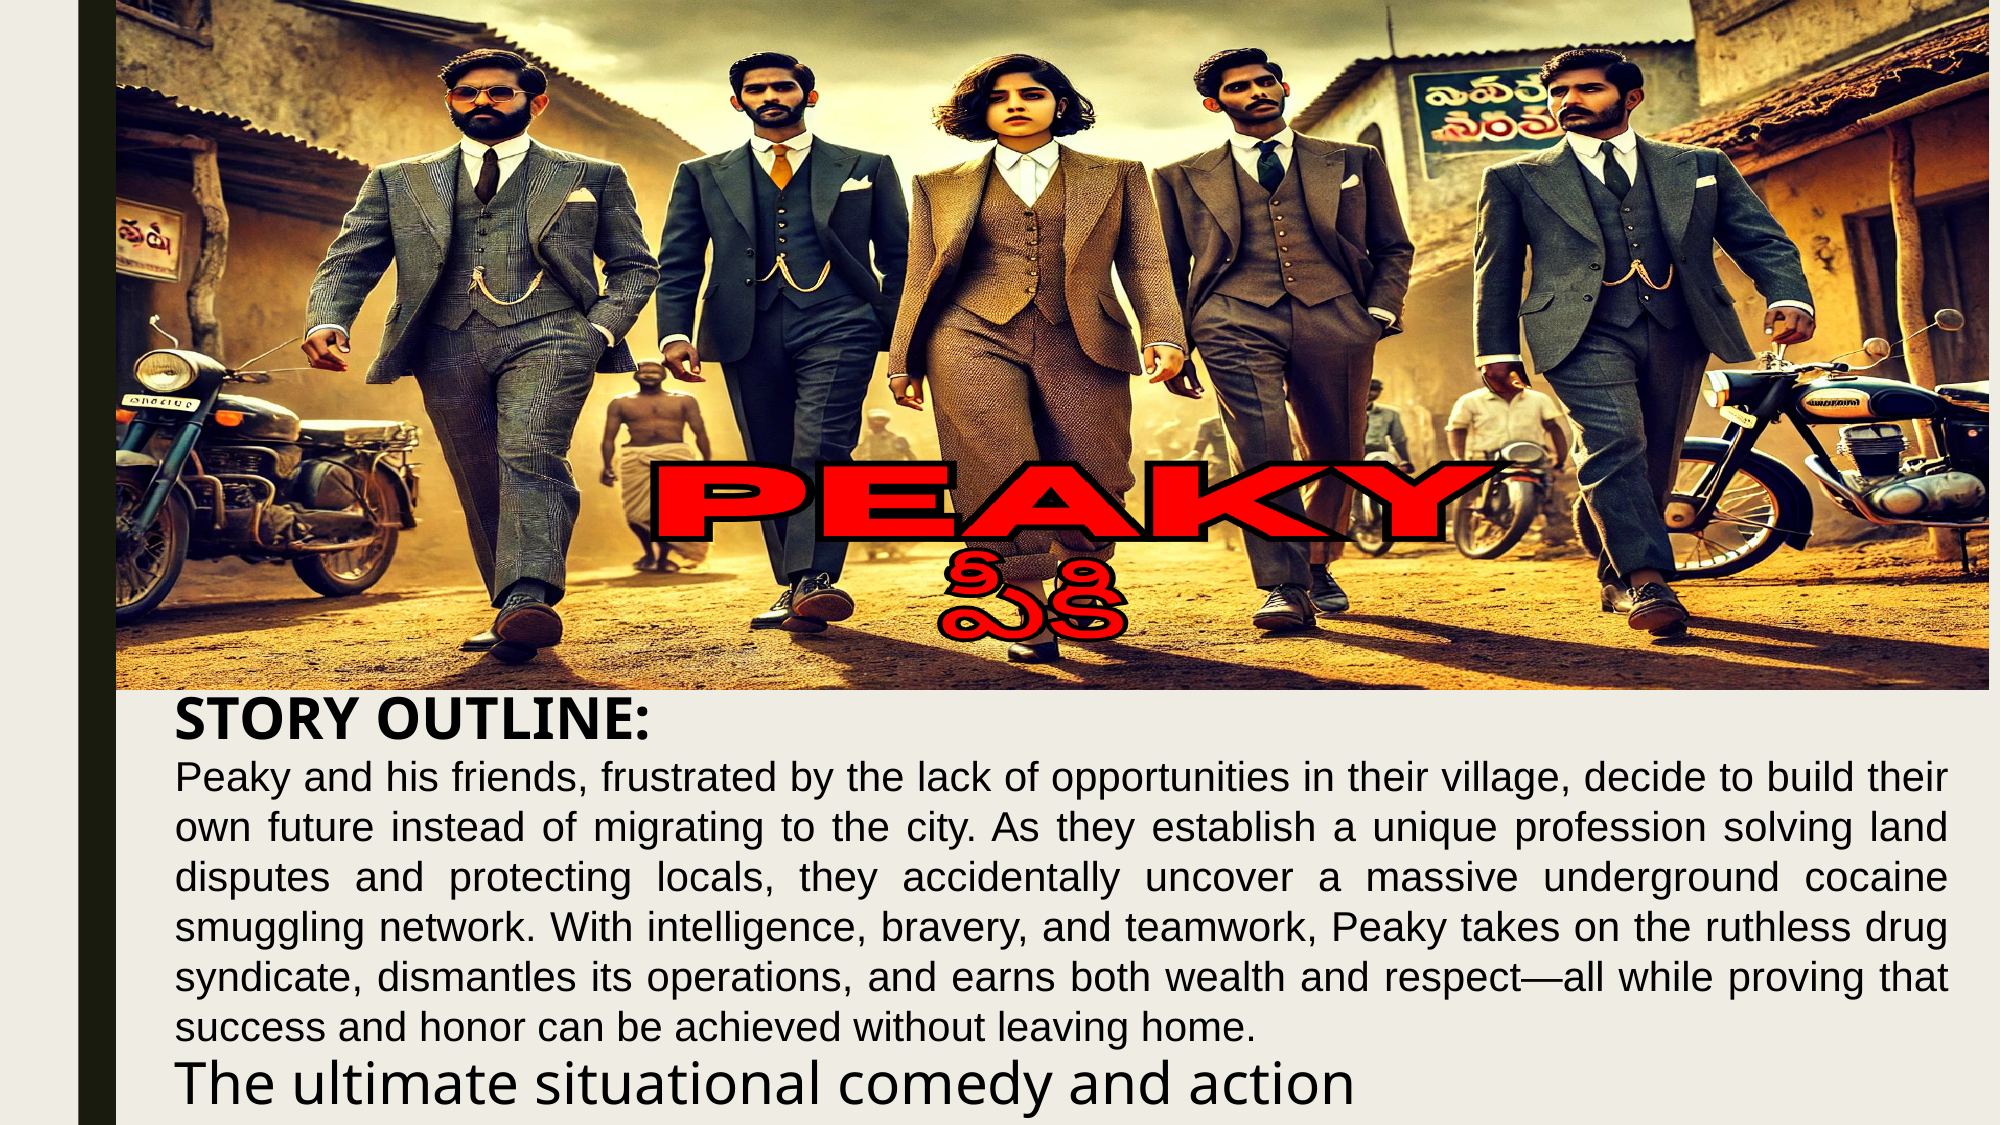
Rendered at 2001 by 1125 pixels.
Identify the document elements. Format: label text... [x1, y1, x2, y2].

text_box The ultimate situational comedy and action story. [159, 1039, 1497, 1125]
text_box Peaky and his friends, frustrated by the lack of opportunities in their village, decide to build their own future instead of migrating to the city. As they establish a unique profession solving land disputes and protecting locals, they accidentally uncover a massive underground cocaine smuggling network. With intelligence, bravery, and teamwork, Peaky takes on the ruthless drug syndicate, dismantles its operations, and earns both wealth and respect—all while proving that success and honor can be achieved without leaving home. [159, 741, 1965, 1057]
picture [116, 0, 1989, 690]
text_box STORY OUTLINE: [160, 690, 771, 759]
